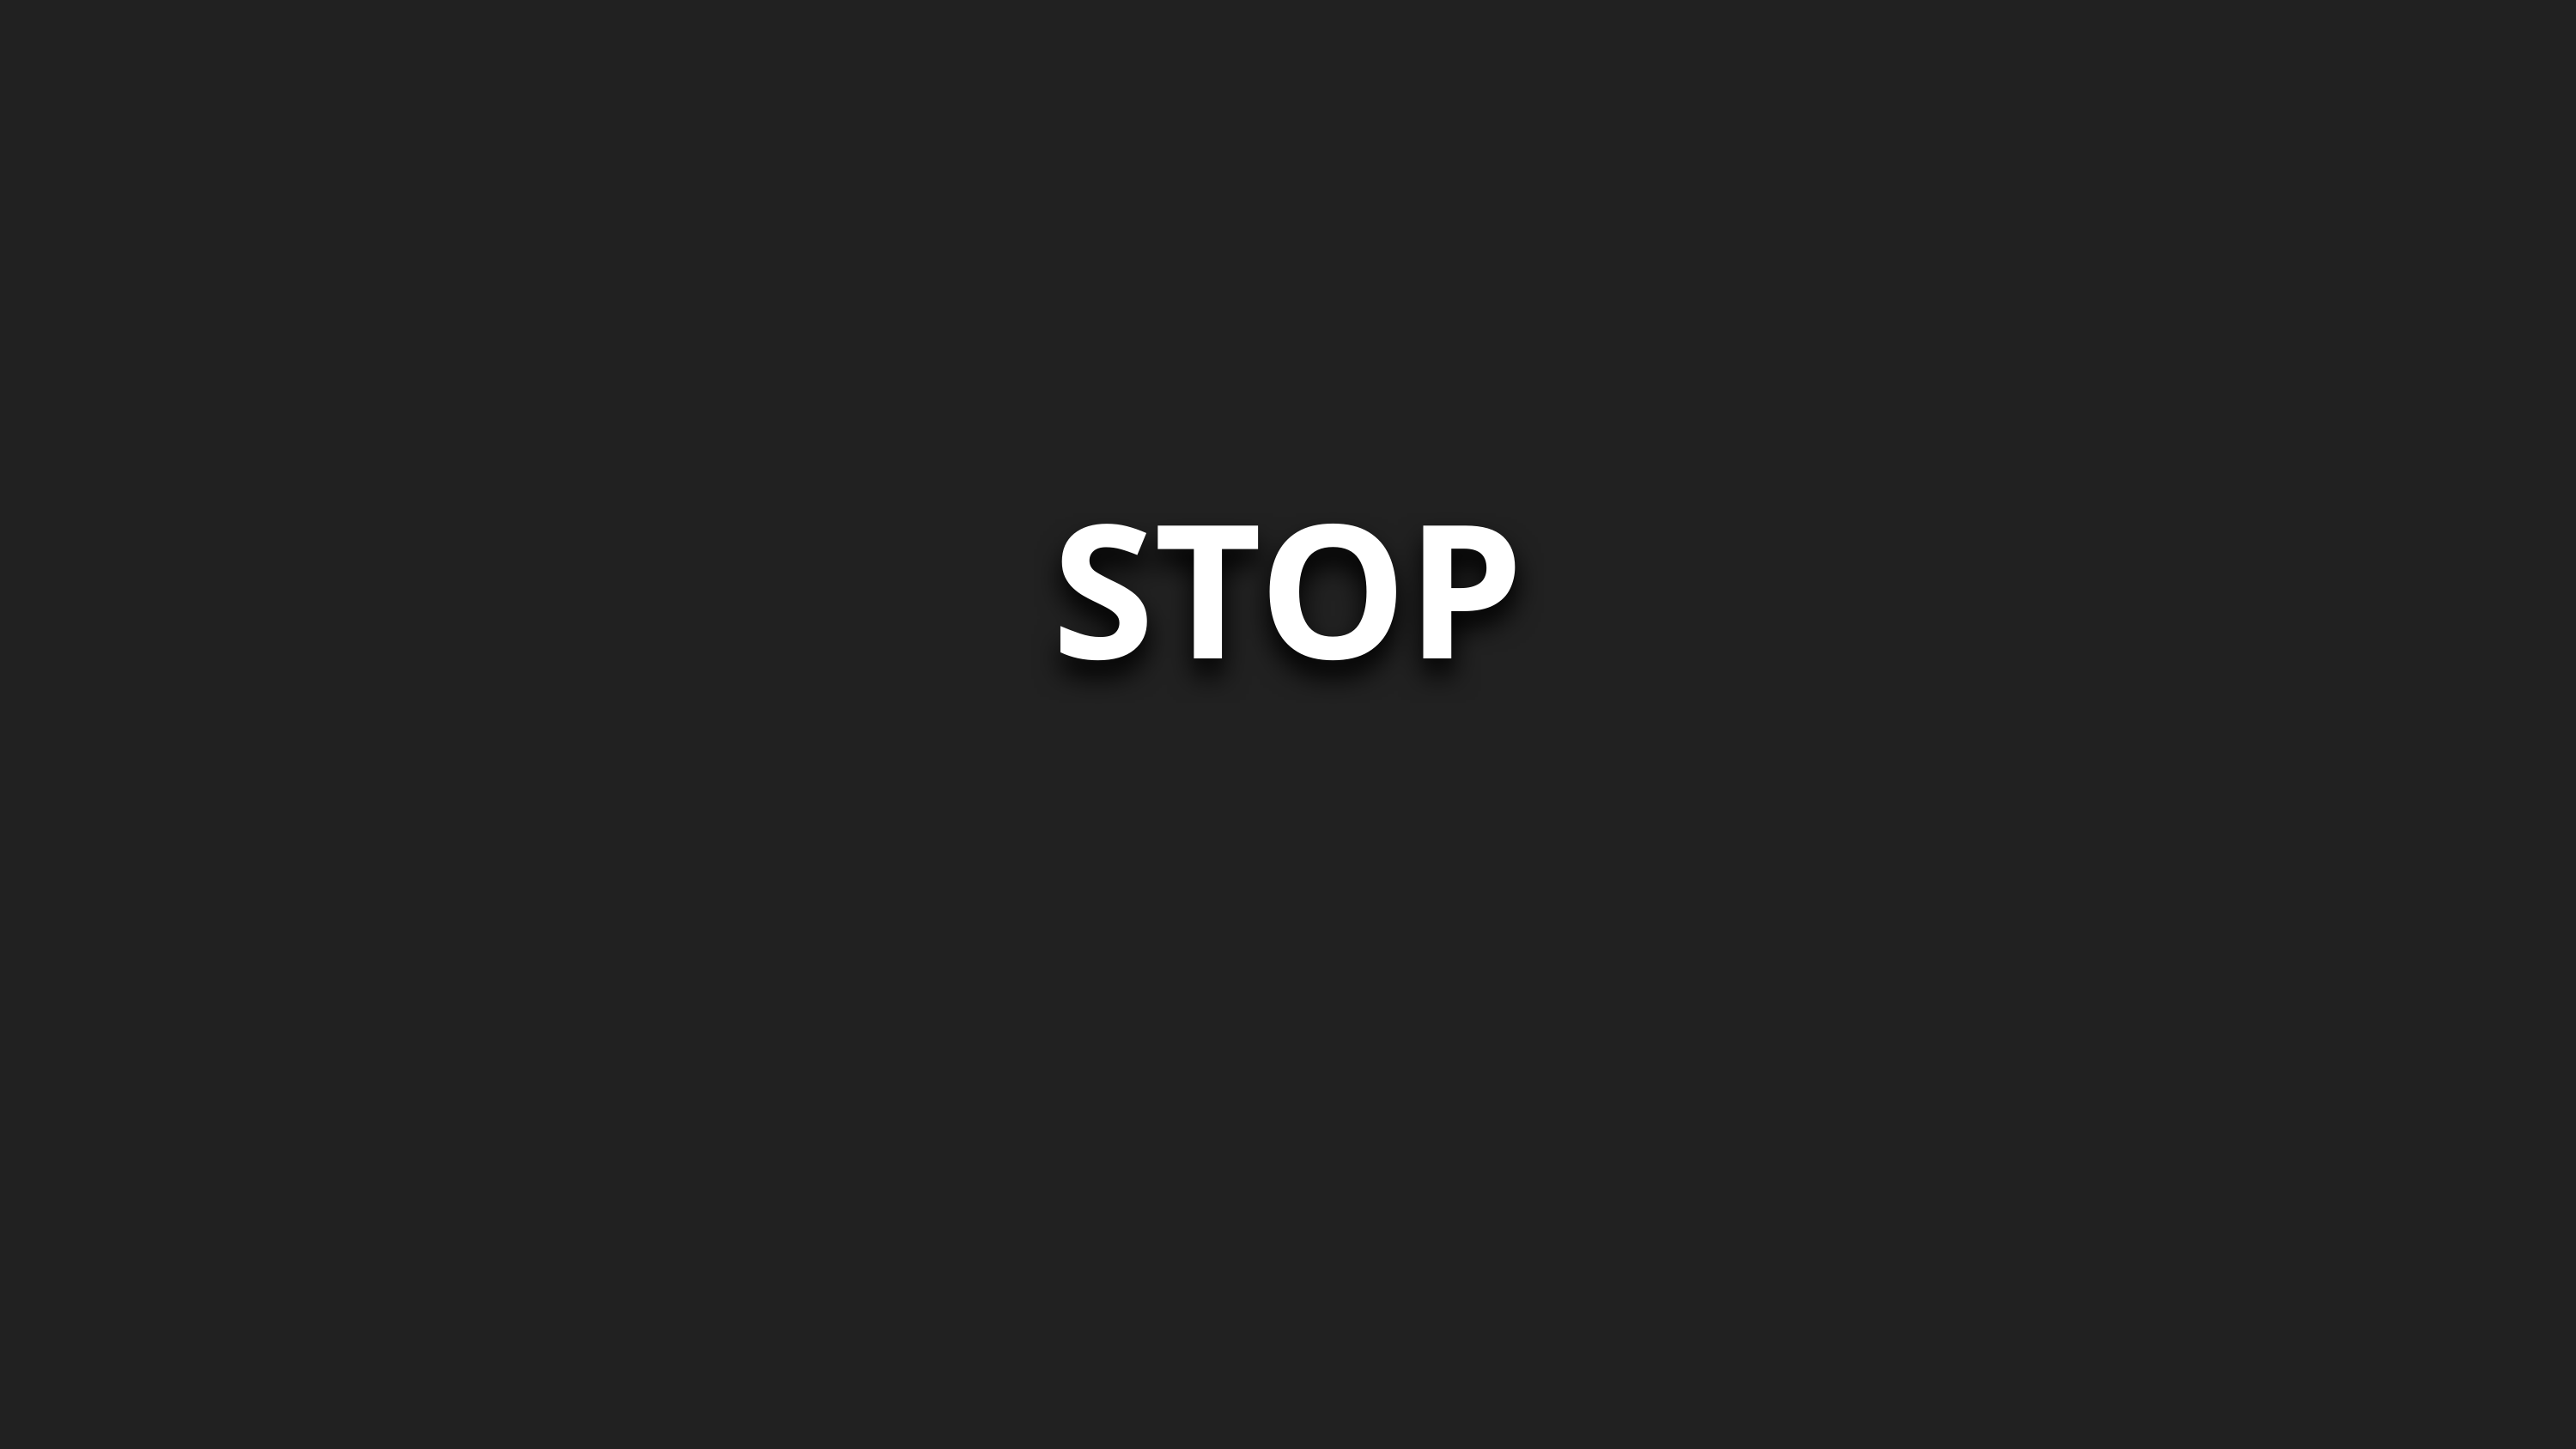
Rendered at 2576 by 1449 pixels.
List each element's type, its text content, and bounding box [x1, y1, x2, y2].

title STOP [88, 382, 2488, 786]
